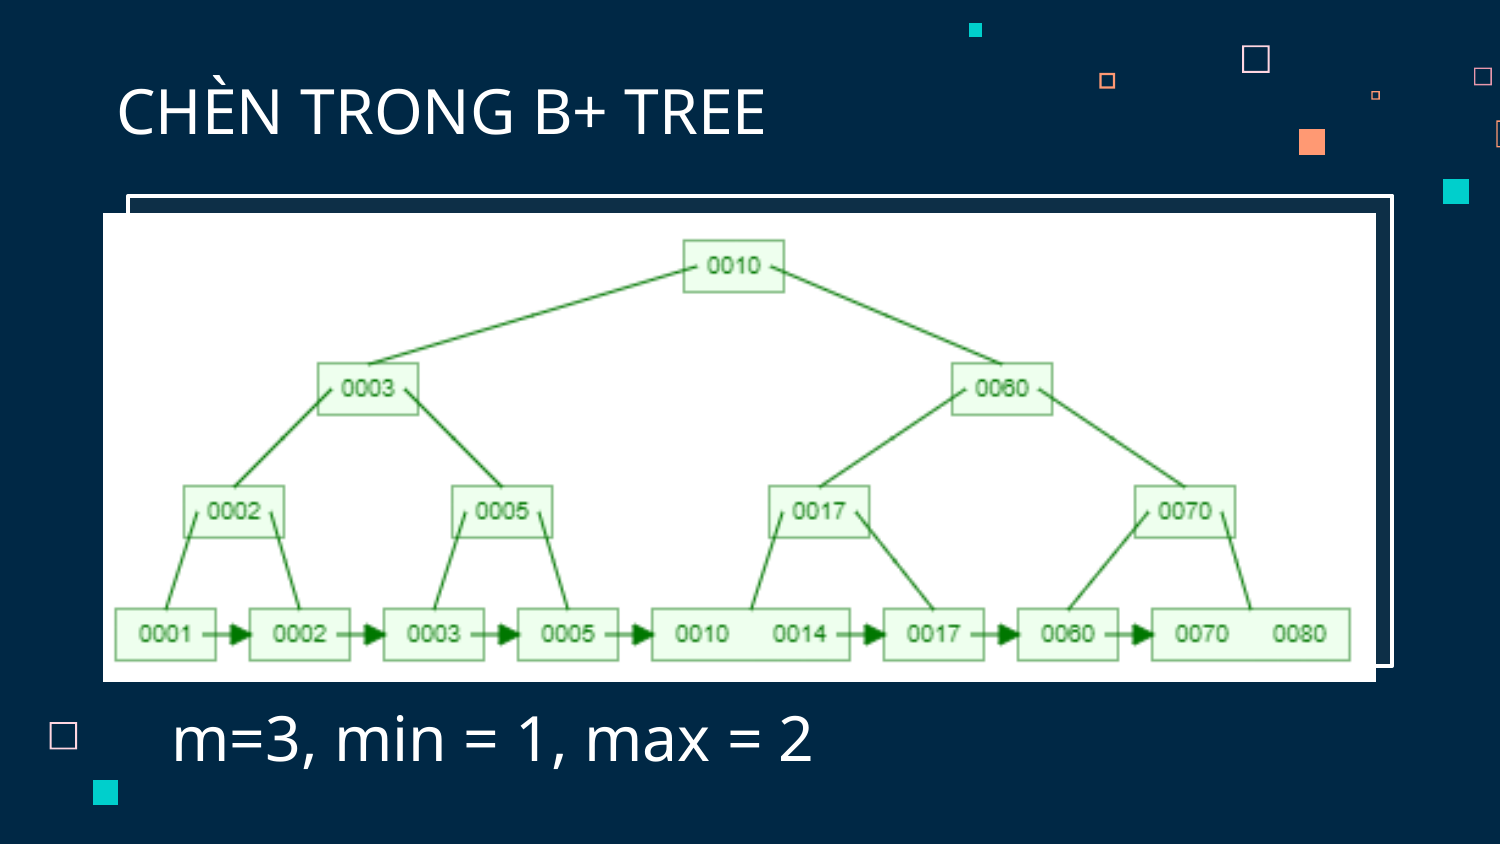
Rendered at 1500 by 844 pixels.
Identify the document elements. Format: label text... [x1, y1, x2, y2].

text_box [126, 194, 1394, 668]
text_box [1299, 129, 1325, 155]
text_box m=3, min = 1, max = 2 [156, 694, 933, 789]
picture [103, 212, 1376, 682]
title CHÈN TRONG B+ TREE [101, 67, 878, 163]
